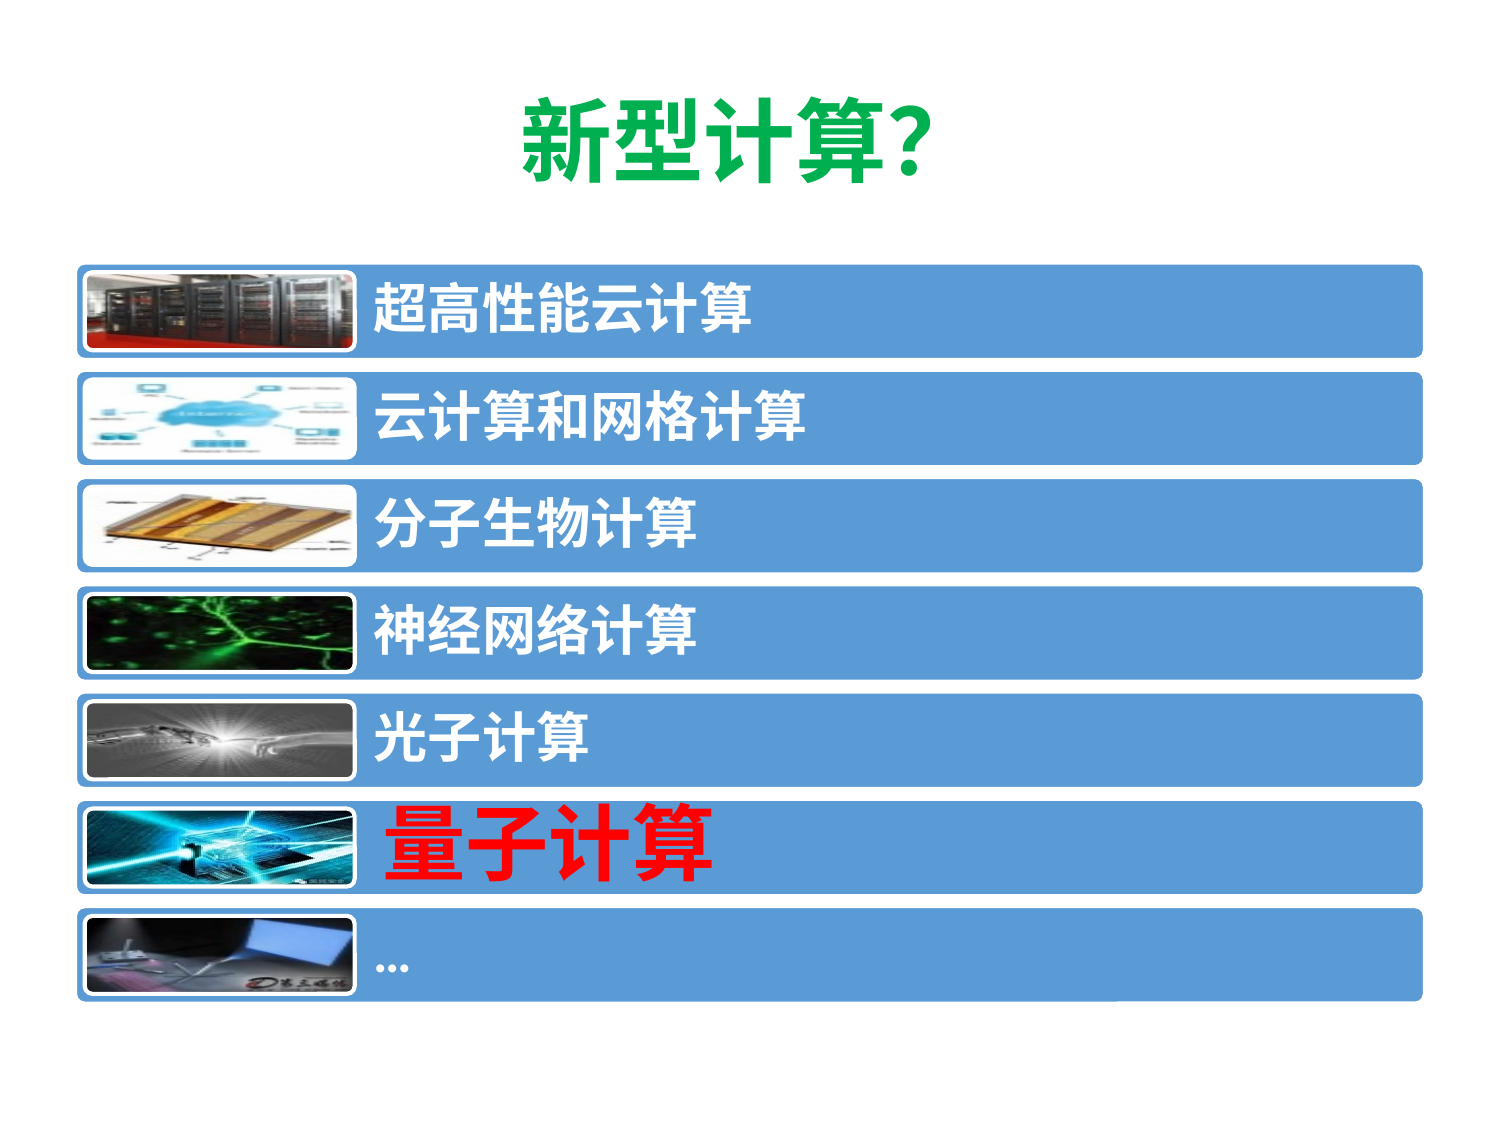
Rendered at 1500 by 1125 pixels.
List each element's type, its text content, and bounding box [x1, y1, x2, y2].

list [74, 262, 1426, 1006]
title 新型计算？ [74, 44, 1426, 233]
